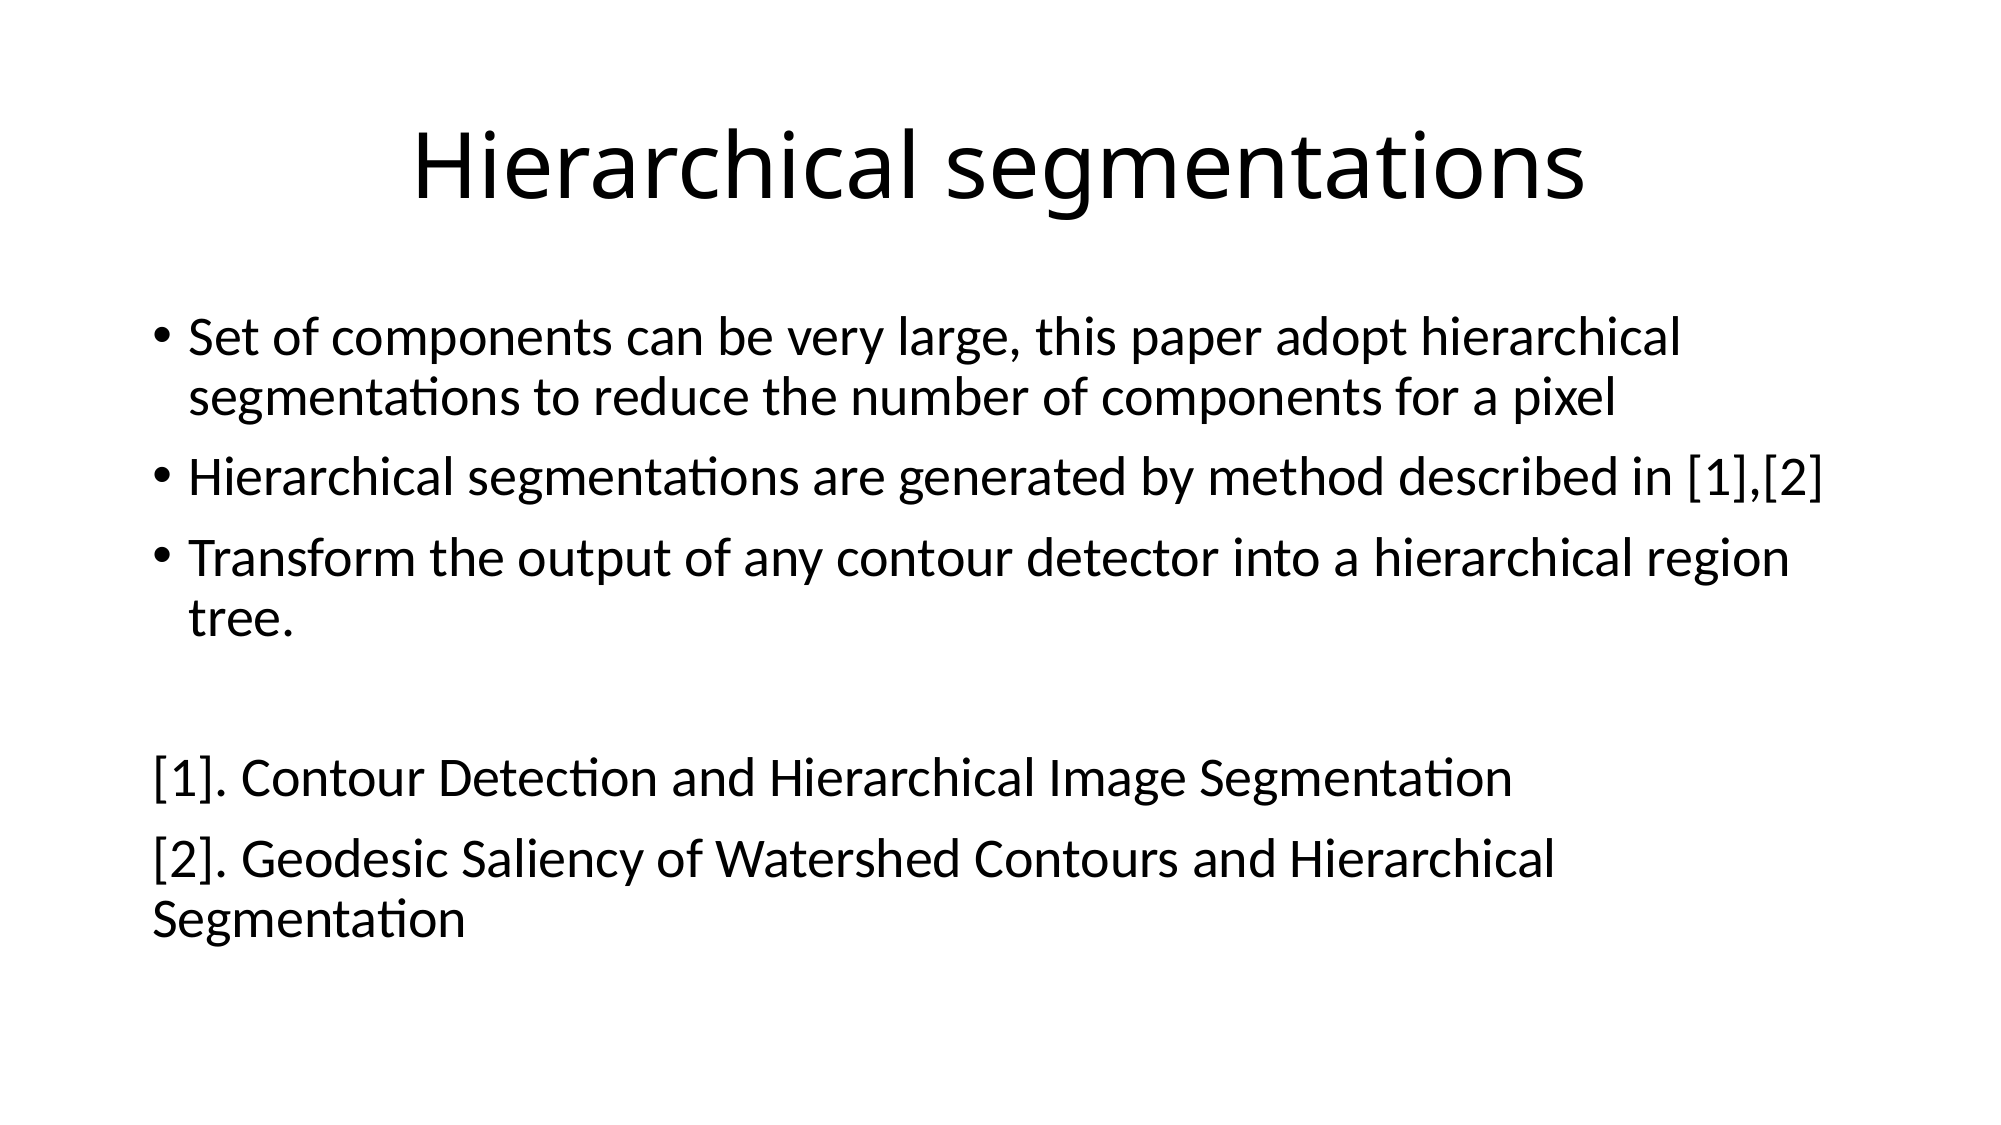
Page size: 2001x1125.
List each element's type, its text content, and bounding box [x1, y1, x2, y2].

title Hierarchical segmentations [137, 59, 1863, 278]
list Set of components can be very large, this paper adopt hierarchical segmentations to reduce the number of components for a pixel Hierarchical segmentations are generated by method described in [1],[2] Transform the output of any contour detector into a hierarchical region tree. [1]. Contour Detection and Hierarchical Image Segmentation [2]. Geodesic Saliency of Watershed Contours and Hierarchical Segmentation [137, 299, 1863, 1014]
